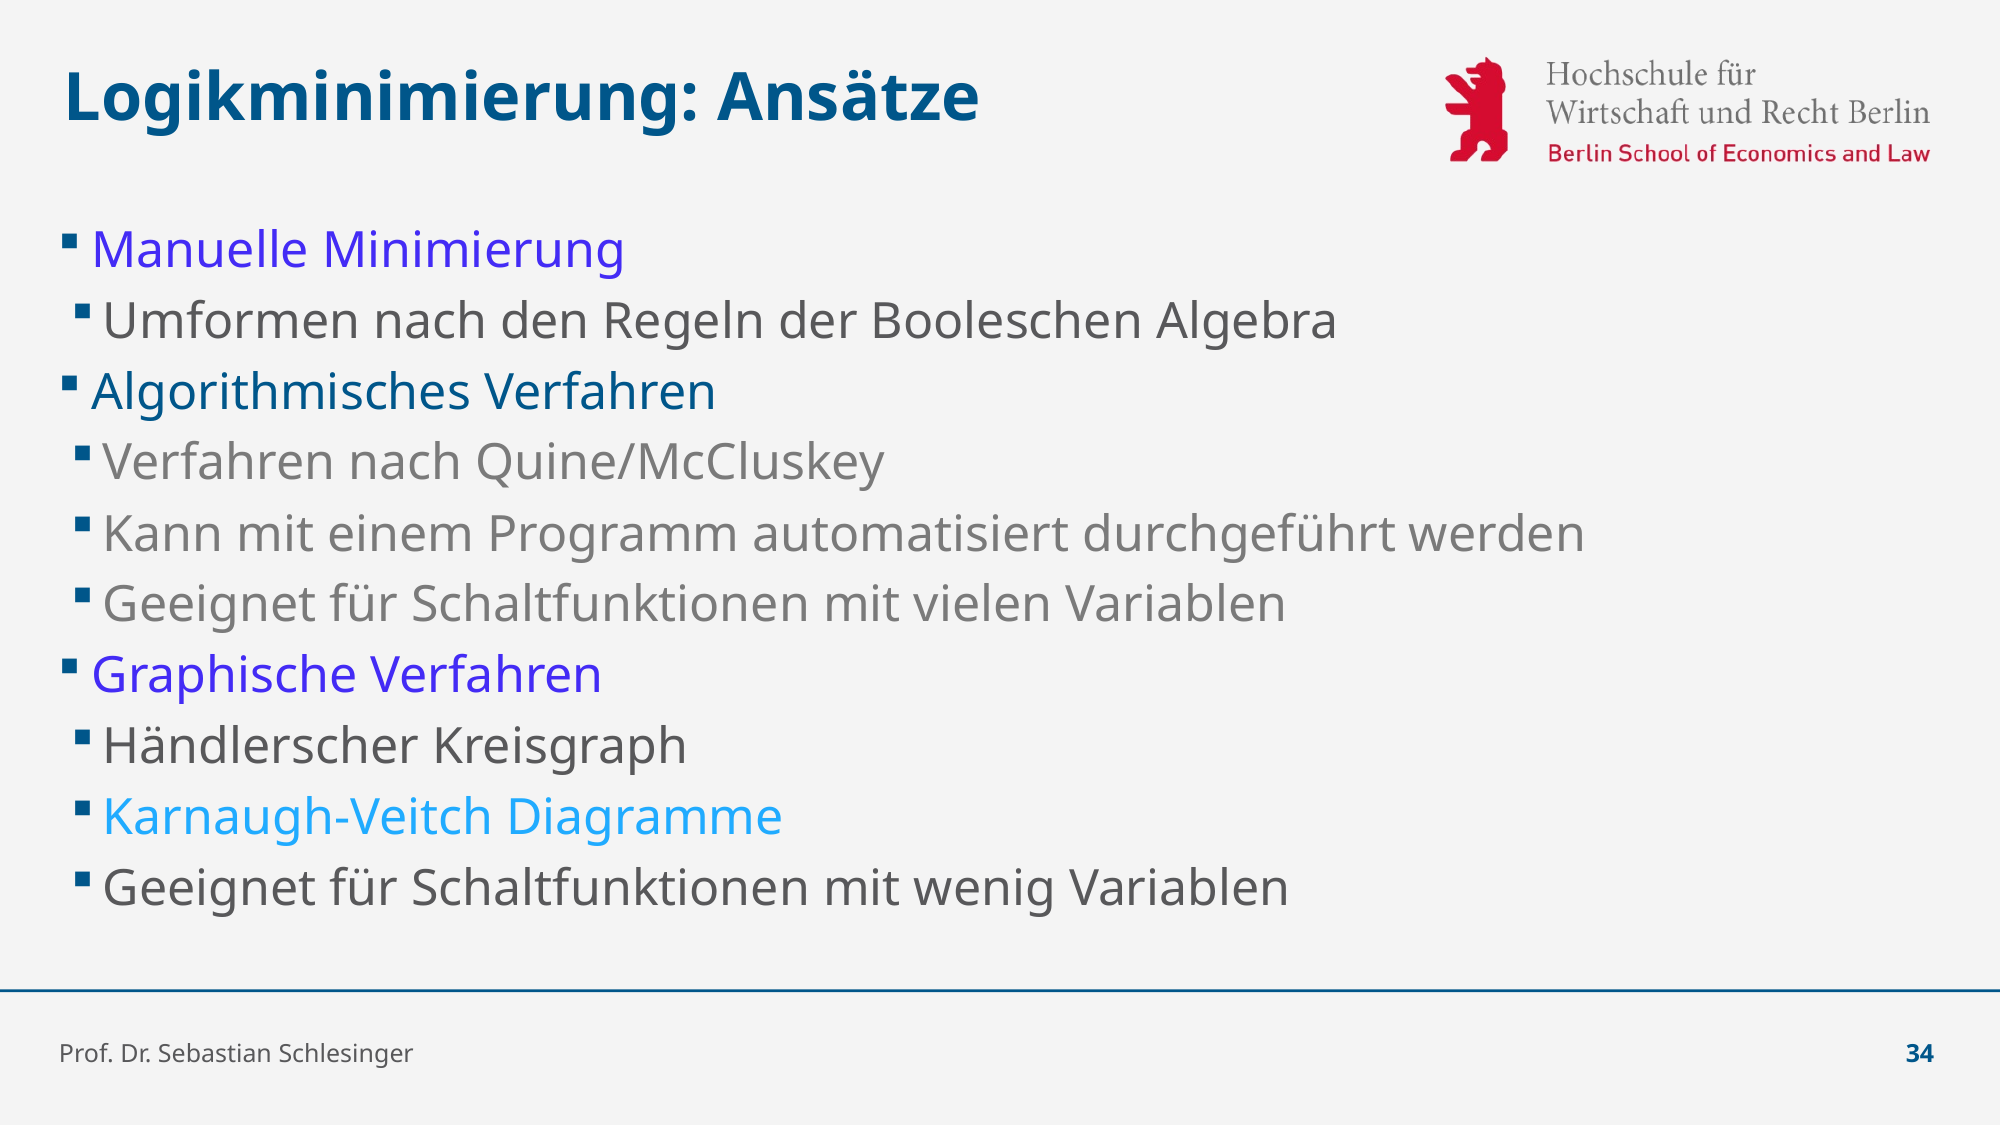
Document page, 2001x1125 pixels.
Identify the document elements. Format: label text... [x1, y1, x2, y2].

slide_number 34 [1805, 1012, 1941, 1072]
footer Prof. Dr. Sebastian Schlesinger [58, 1012, 1440, 1072]
list Manuelle Minimierung Umformen nach den Regeln der Booleschen Algebra Algorithmisches Verfahren Verfahren nach Quine/McCluskey Kann mit einem Programm automatisiert durchgeführt werden Geeignet für Schaltfunktionen mit vielen Variablen Graphische Verfahren Händlerscher Kreisgraph Karnaugh-Veitch Diagramme Geeignet für Schaltfunktionen mit wenig Variablen [59, 212, 1941, 943]
title Logikminimierung: Ansätze [63, 53, 1314, 148]
picture [1434, 54, 1937, 170]
